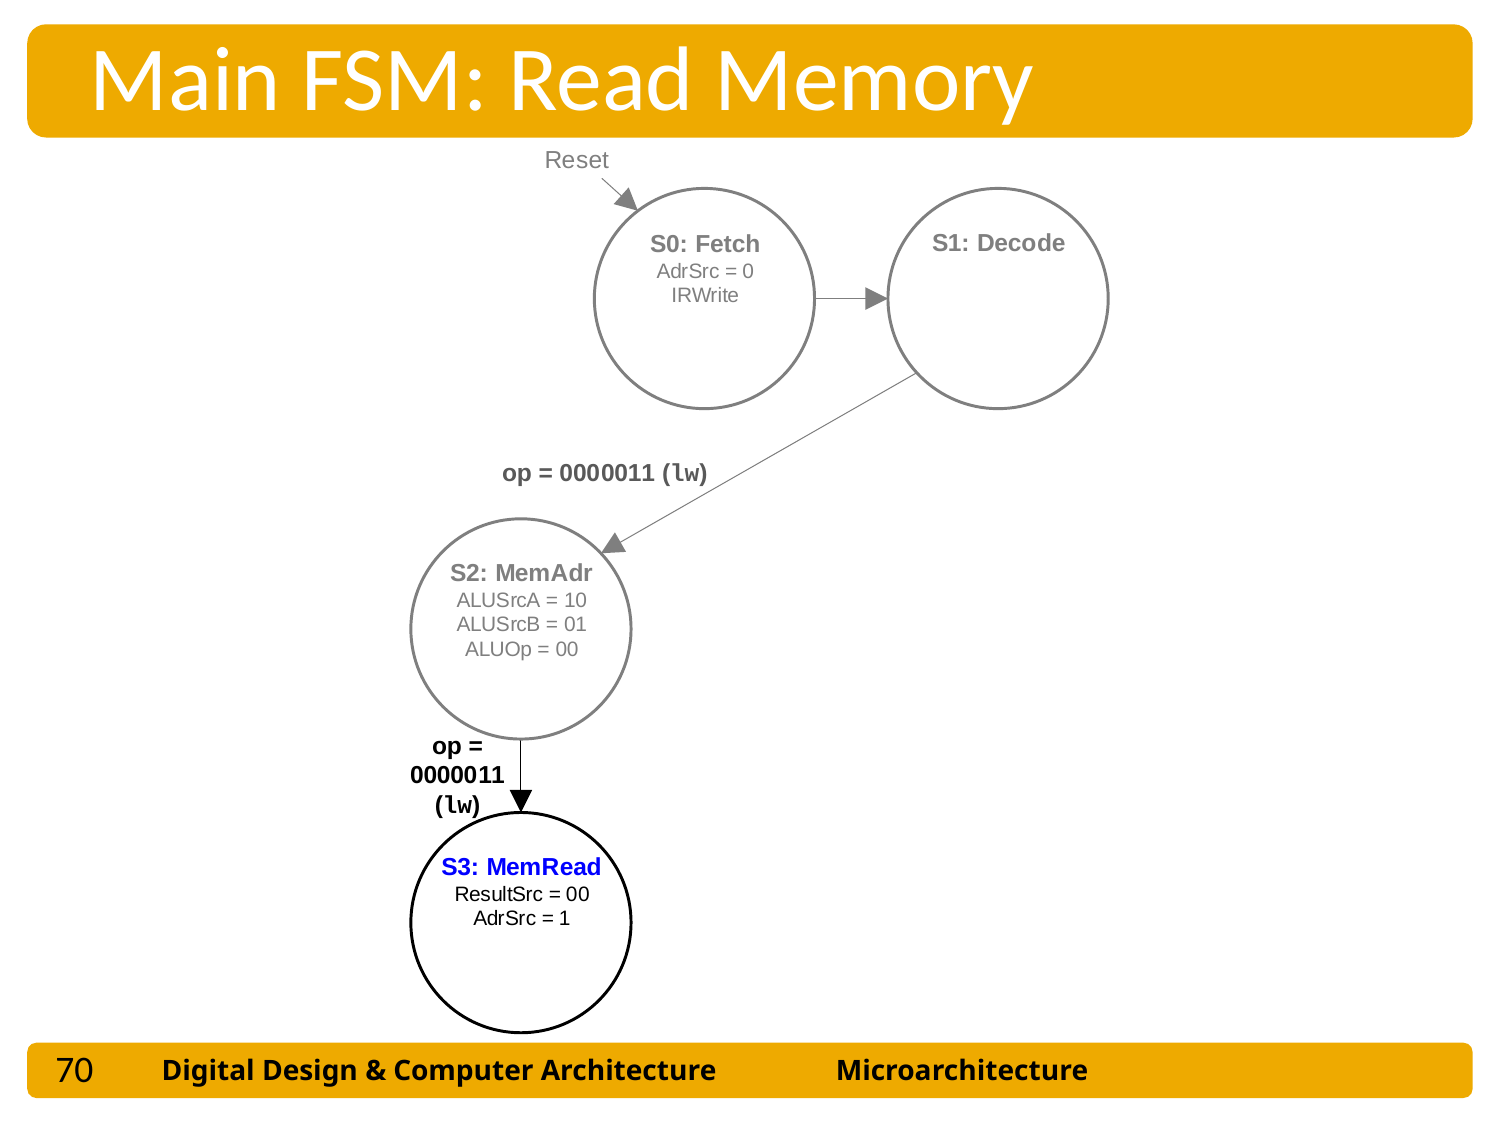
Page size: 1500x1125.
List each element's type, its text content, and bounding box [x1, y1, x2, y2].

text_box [362, 117, 1113, 1038]
slide_number 70 [40, 1037, 164, 1096]
text_box Main FSM: Read Memory [75, 11, 1450, 136]
